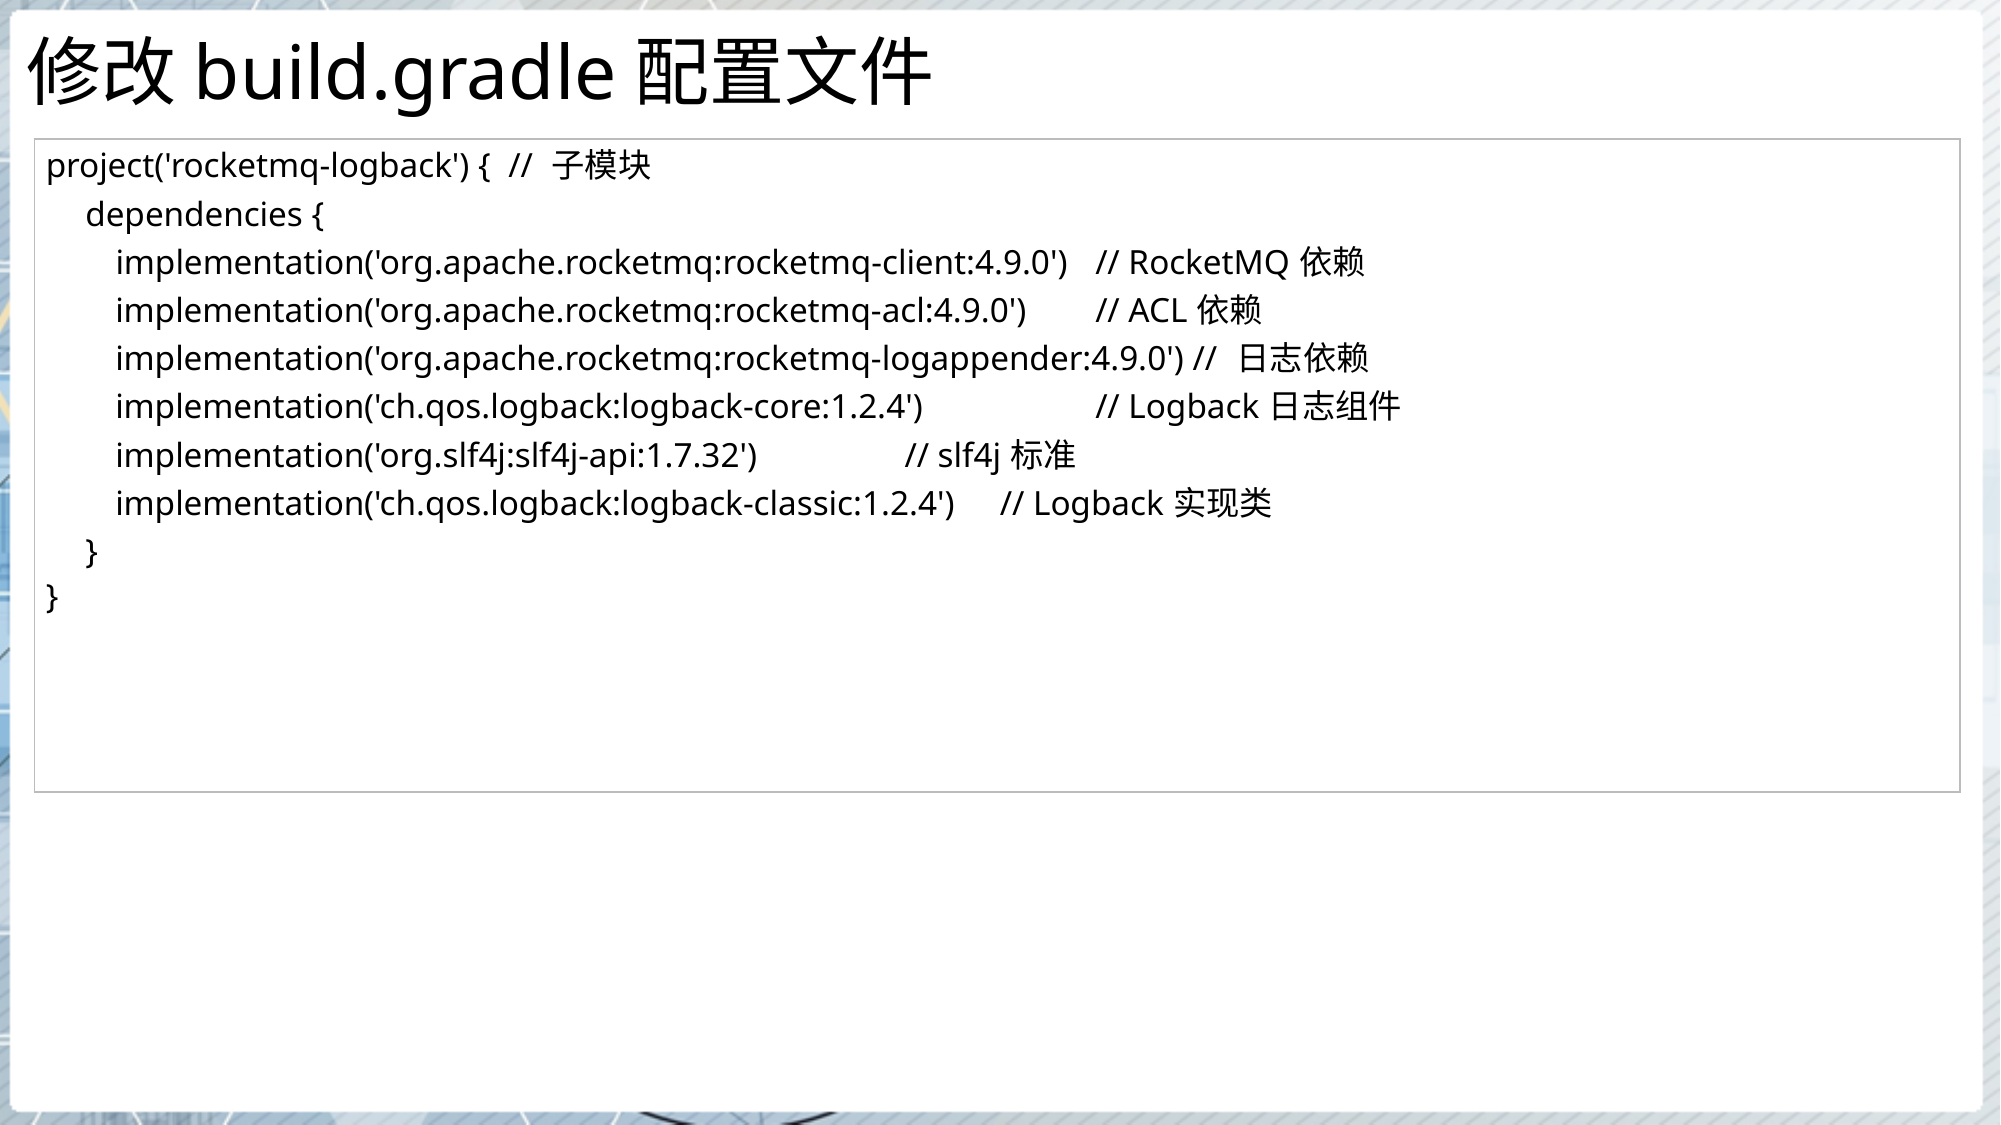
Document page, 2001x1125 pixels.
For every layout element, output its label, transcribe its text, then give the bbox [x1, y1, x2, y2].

title 修改build.gradle配置文件 [11, 11, 1983, 140]
picture [0, 0, 2000, 1125]
table_header project('rocketmq-logback') { // 子模块 dependencies { implementation('org.apache.rocketmq:rocketmq-client:4.9.0') // RocketMQ依赖 implementation('org.apache.rocketmq:rocketmq-acl:4.9.0') // ACL依赖 implementation('org.apache.rocketmq:rocketmq-logappender:4.9.0') // 日志依赖 implementation('ch.qos.logback:logback-core:1.2.4') // Logback日志组件 implementation('org.slf4j:slf4j-api:1.7.32') // slf4j标准 implementation('ch.qos.logback:logback-classic:1.2.4') // Logback实现类 } } [35, 140, 1959, 791]
